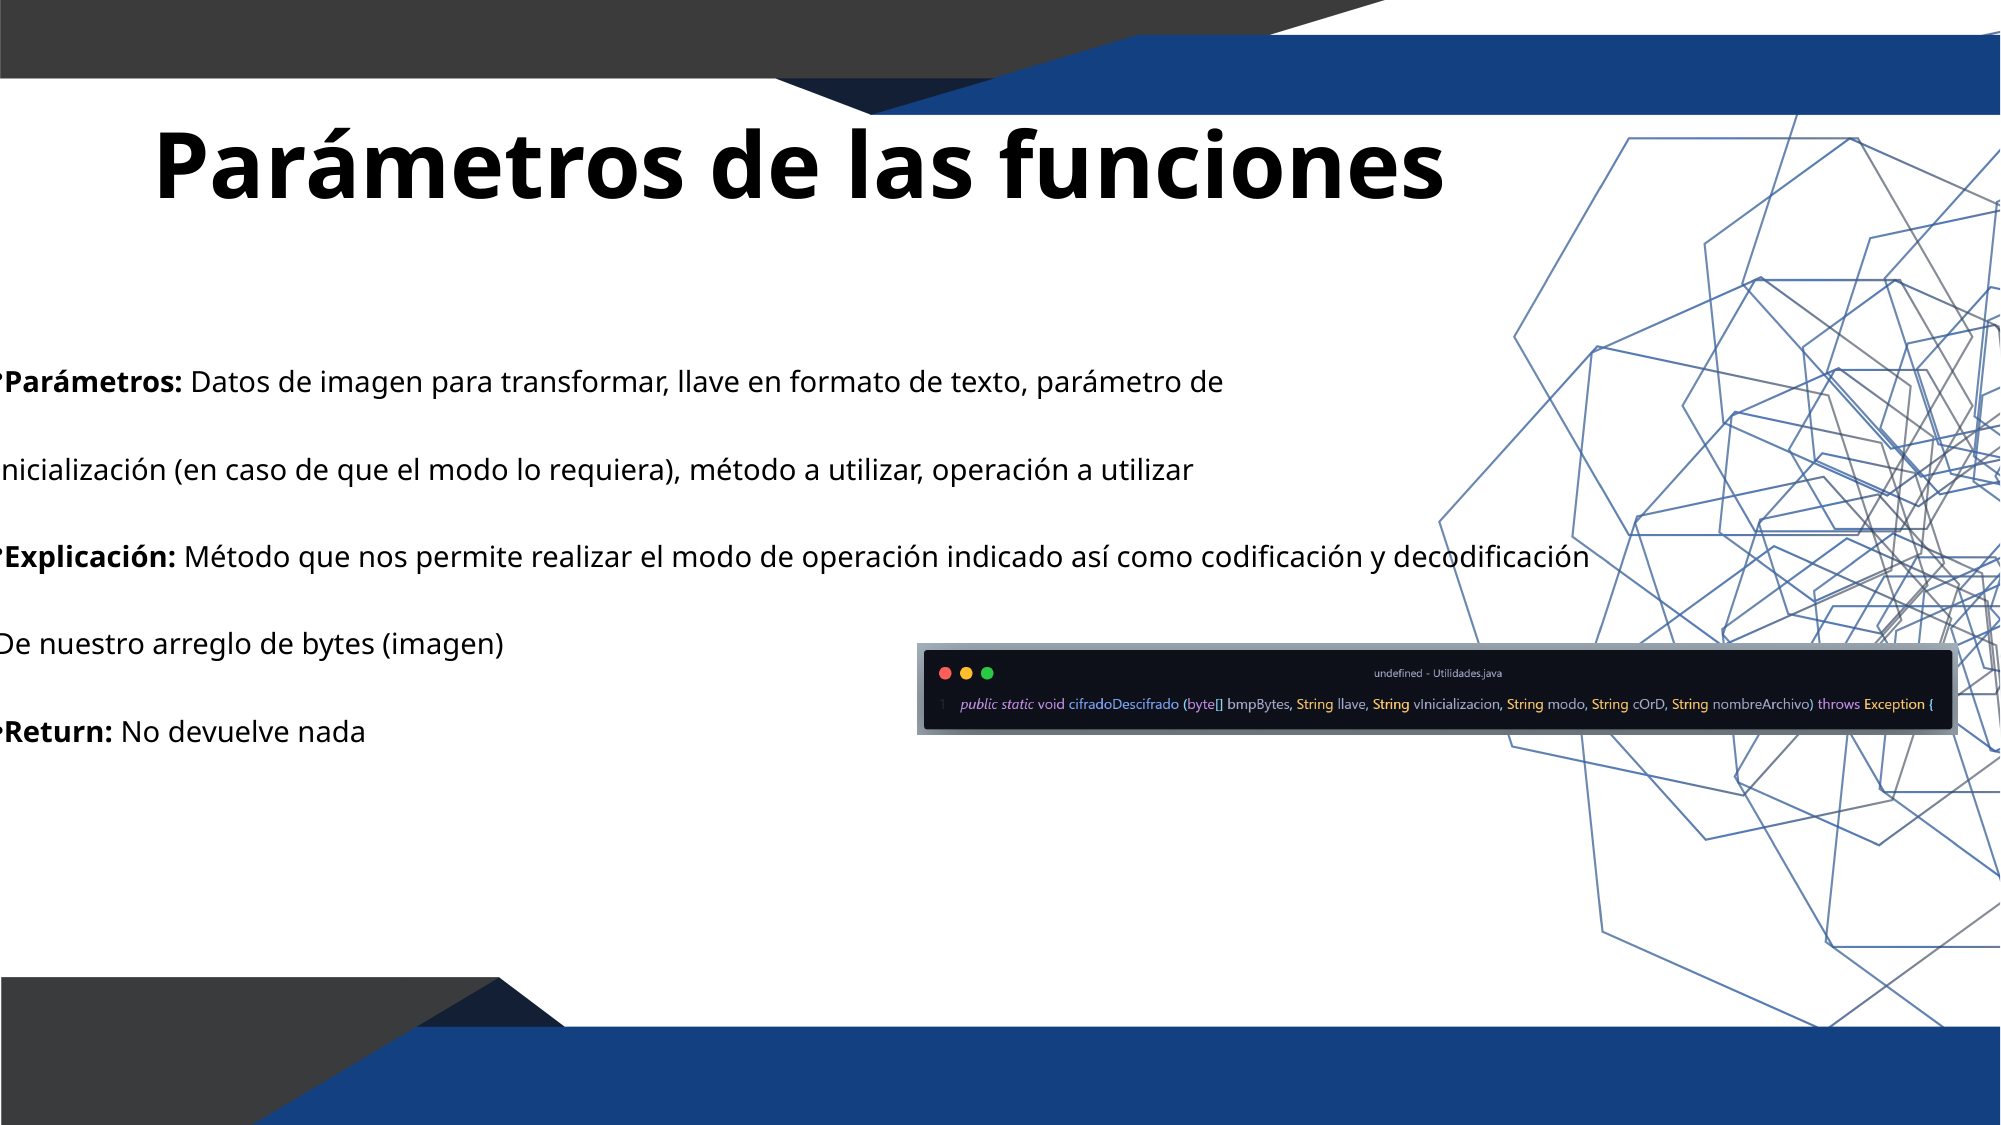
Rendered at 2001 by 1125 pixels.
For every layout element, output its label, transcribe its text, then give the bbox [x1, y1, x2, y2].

text_box Parámetros: Datos de imagen para transformar, llave en formato de texto, parámetro de inicialización (en caso de que el modo lo requiera), método a utilizar, operación a utilizar Explicación: Método que nos permite realizar el modo de operación indicado así como codificación y decodificación De nuestro arreglo de bytes (imagen) Return: No devuelve nada [0, 268, 1607, 825]
title Parámetros de las funciones [137, 59, 1863, 278]
picture [0, 0, 2001, 1125]
